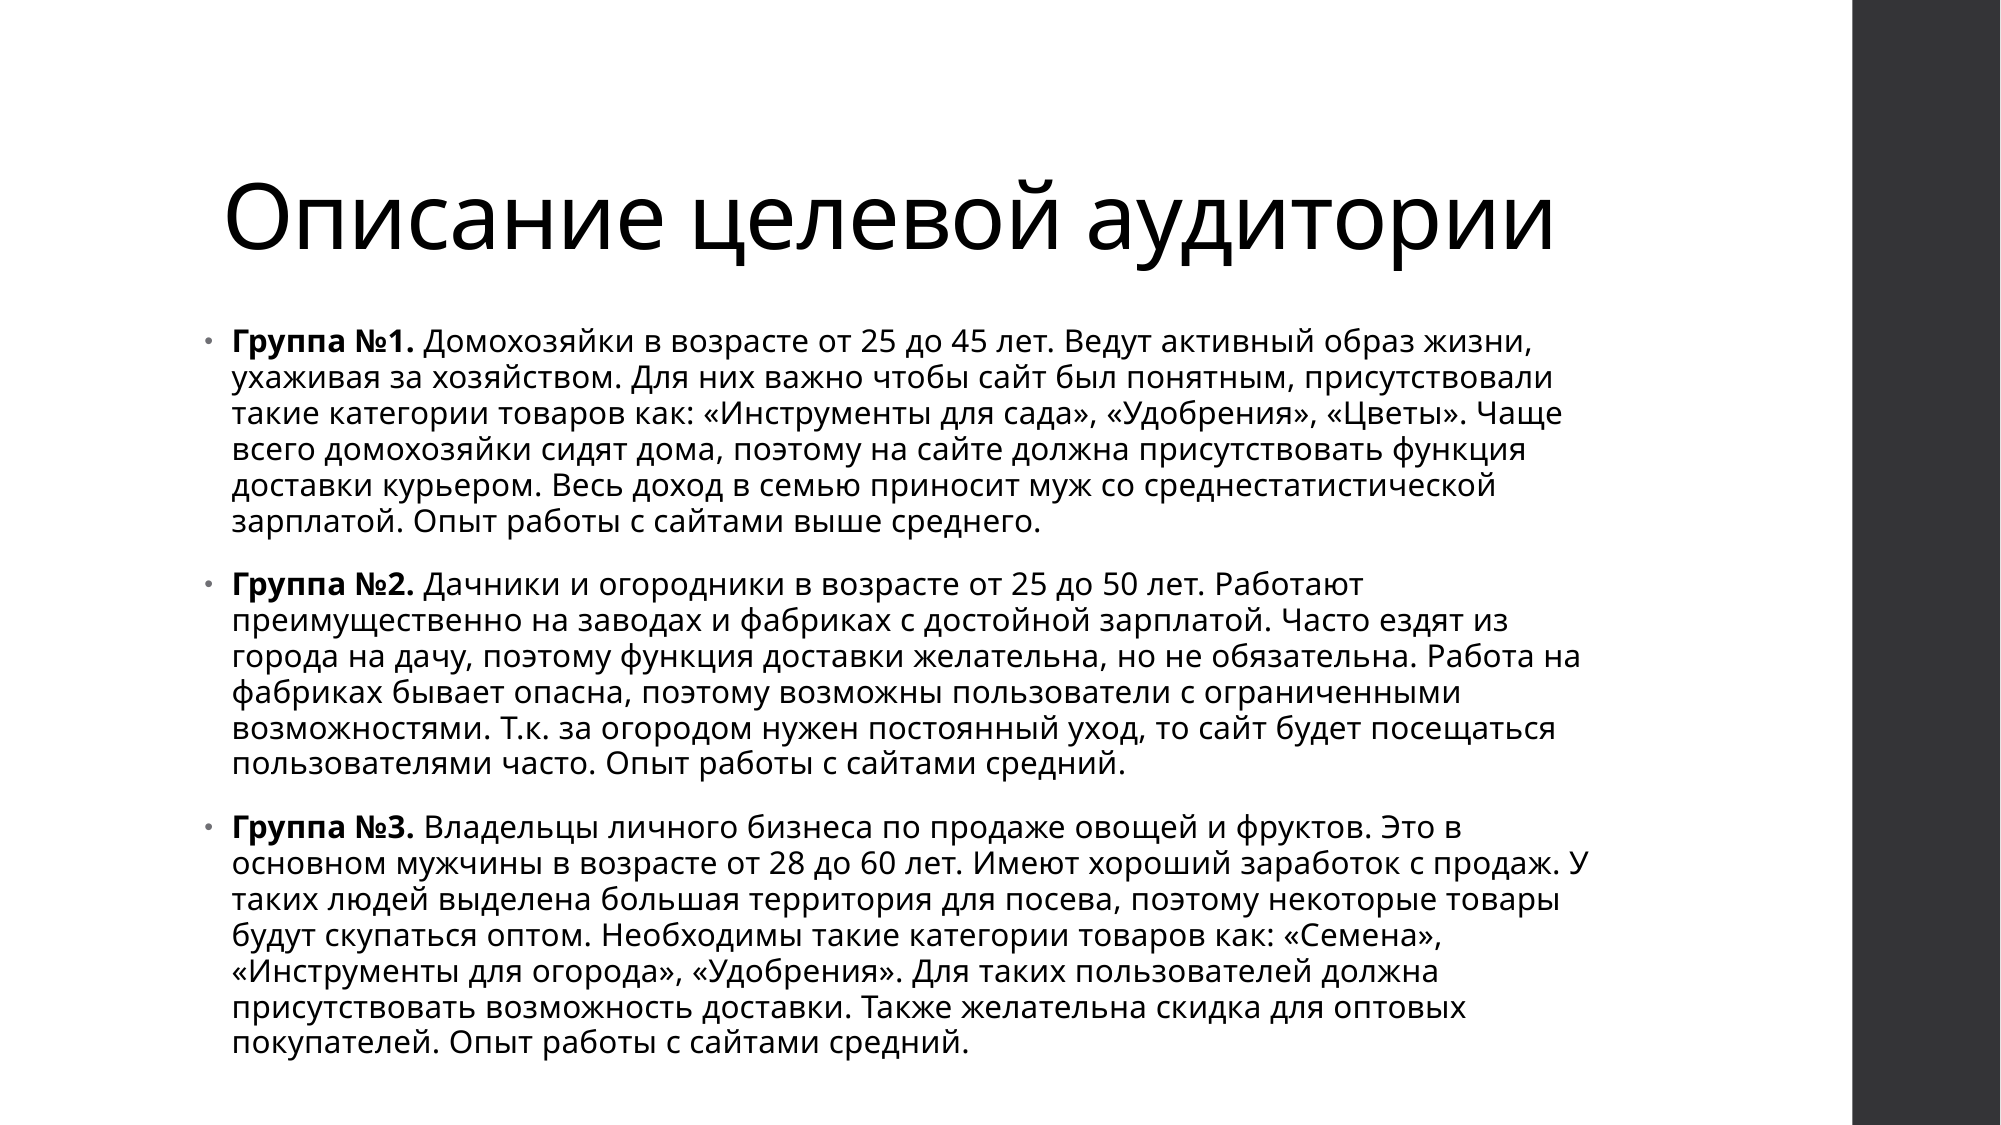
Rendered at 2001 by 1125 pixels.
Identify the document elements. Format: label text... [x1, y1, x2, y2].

list Группа №1. Домохозяйки в возрасте от 25 до 45 лет. Ведут активный образ жизни, ухаживая за хозяйством. Для них важно чтобы сайт был понятным, присутствовали такие категории товаров как: «Инструменты для сада», «Удобрения», «Цветы». Чаще всего домохозяйки сидят дома, поэтому на сайте должна присутствовать функция доставки курьером. Весь доход в семью приносит муж со среднестатистической зарплатой. Опыт работы с сайтами выше среднего. Группа №2. Дачники и огородники в возрасте от 25 до 50 лет. Работают преимущественно на заводах и фабриках с достойной зарплатой. Часто ездят из города на дачу, поэтому функция доставки желательна, но не обязательна. Работа на фабриках бывает опасна, поэтому возможны пользователи с ограниченными возможностями. Т.к. за огородом нужен постоянный уход, то сайт будет посещаться пользователями часто. Опыт работы с сайтами средний. Группа №3. Владельцы личного бизнеса по продаже овощей и фруктов. Это в основном мужчины в возрасте от 28 до 60 лет. Имеют хороший заработок с продаж. У таких людей выделена большая территория для посева, поэтому некоторые товары будут скупаться оптом. Необходимы такие категории товаров как: «Семена», «Инструменты для огорода», «Удобрения». Для таких пользователей должна присутствовать возможность доставки. Также желательна скидка для оптовых покупателей. Опыт работы с сайтами средний. [189, 316, 1638, 1075]
title Описание целевой аудитории [206, 60, 1797, 278]
